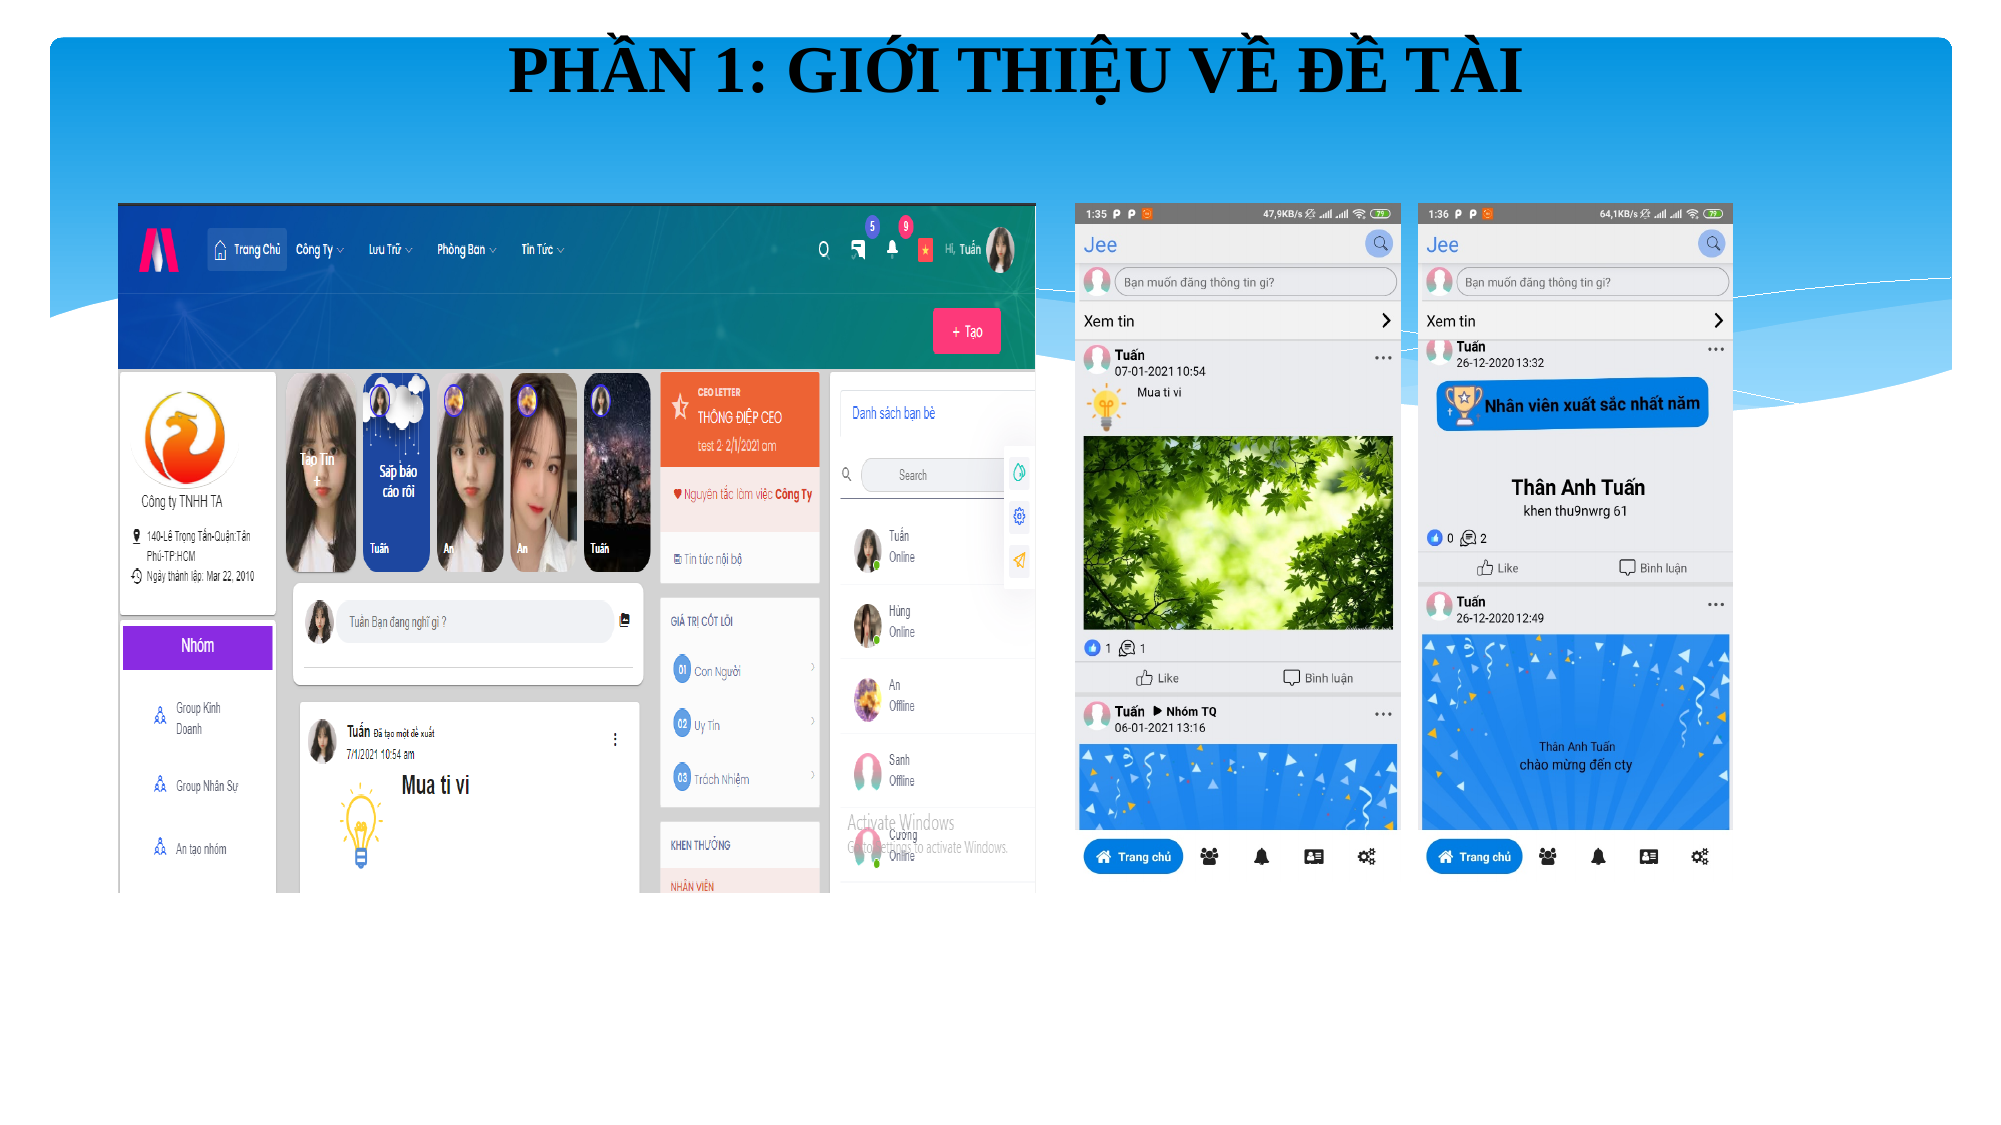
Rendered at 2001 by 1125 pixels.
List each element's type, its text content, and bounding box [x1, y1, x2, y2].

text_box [1074, 203, 1733, 882]
text_box PHẦN 1: GIỚI THIỆU VỀ ĐỀ TÀI [426, 17, 1608, 113]
picture [117, 203, 1036, 894]
